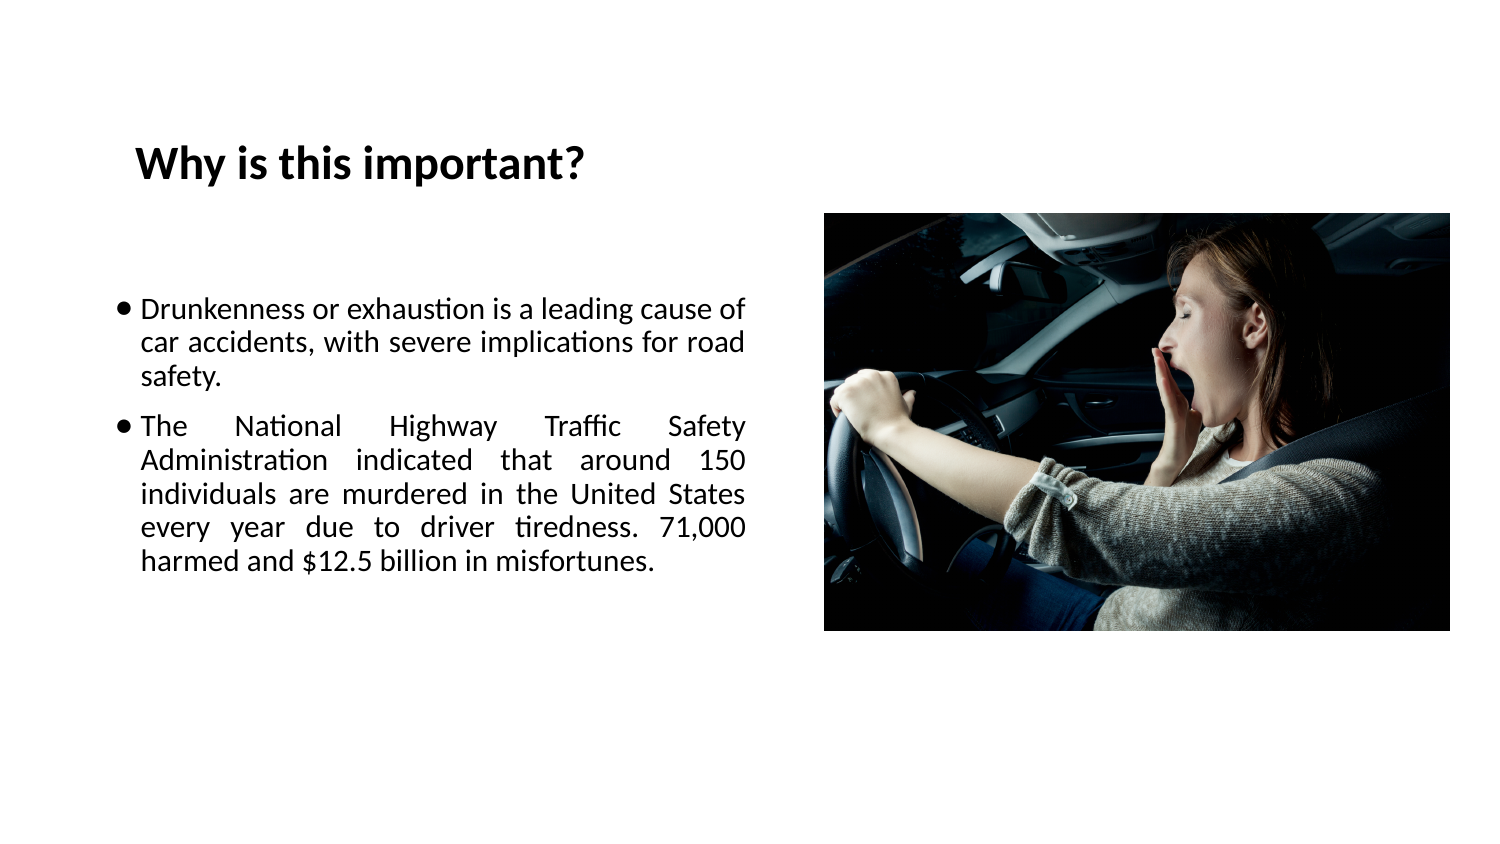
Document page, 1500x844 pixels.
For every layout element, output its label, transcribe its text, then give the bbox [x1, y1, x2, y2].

text_box Why is this important? [124, 126, 750, 195]
list Drunkenness or exhaustion is a leading cause of car accidents, with severe implications for road safety. The National Highway Traffic Safety Administration indicated that around 150 individuals are murdered in the United States every year due to driver tiredness. 71,000 harmed and $12.5 billion in misfortunes. [100, 222, 758, 673]
picture [824, 213, 1451, 631]
